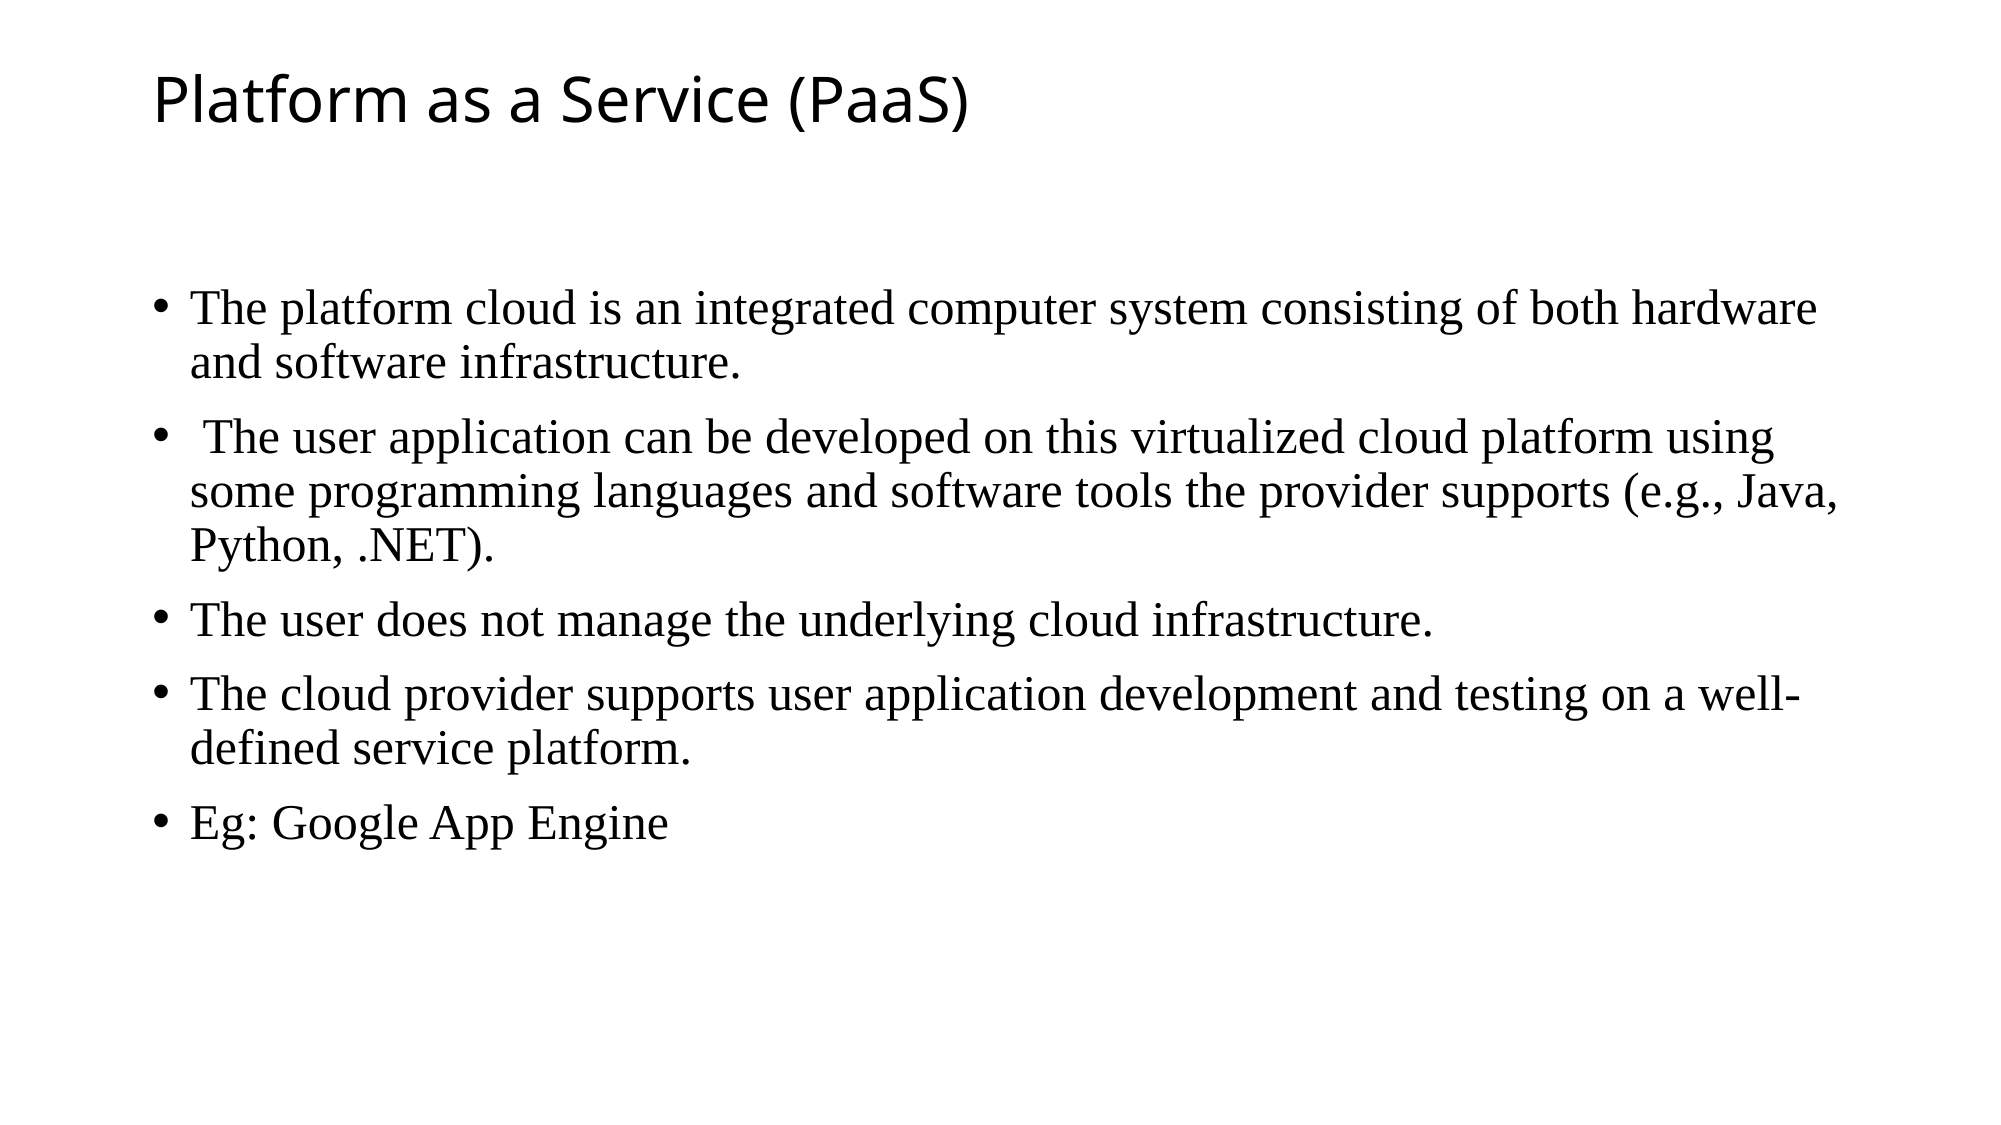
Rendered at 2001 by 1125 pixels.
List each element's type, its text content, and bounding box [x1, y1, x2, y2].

title Platform as a Service (PaaS) [137, 59, 1863, 145]
list The platform cloud is an integrated computer system consisting of both hardware and software infrastructure. The user application can be developed on this virtualized cloud platform using some programming languages and software tools the provider supports (e.g., Java, Python, .NET). The user does not manage the underlying cloud infrastructure. The cloud provider supports user application development and testing on a well-defined service platform. Eg: Google App Engine [137, 273, 1863, 1014]
